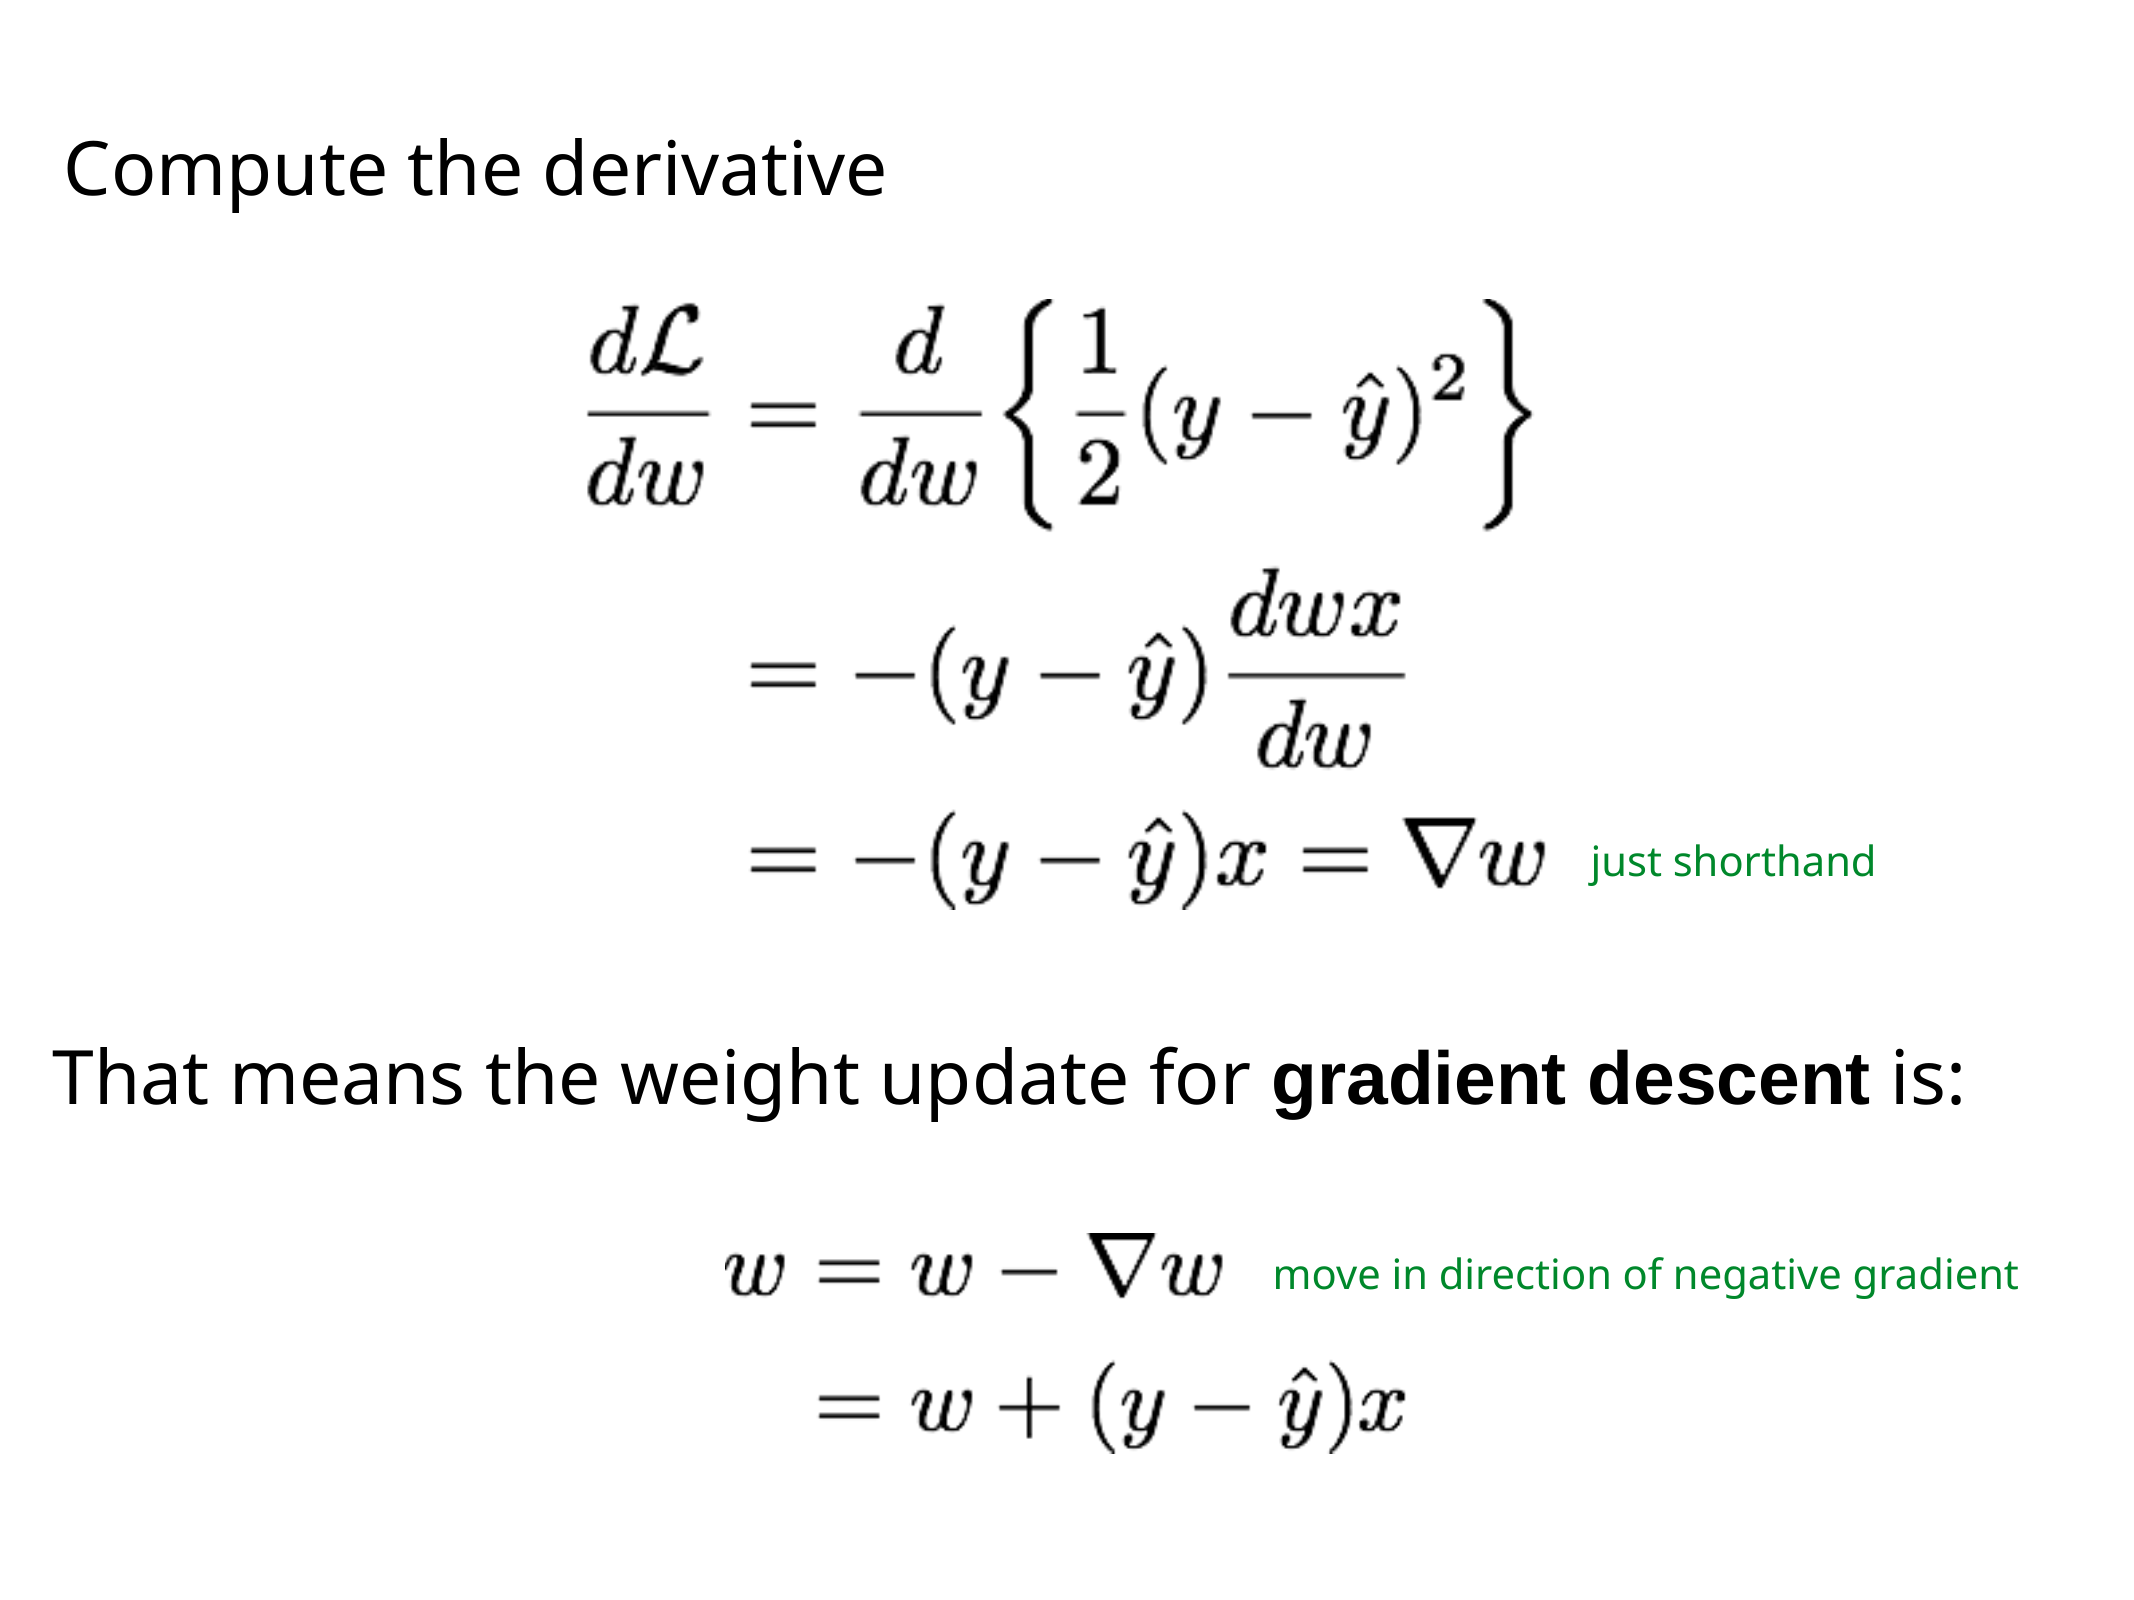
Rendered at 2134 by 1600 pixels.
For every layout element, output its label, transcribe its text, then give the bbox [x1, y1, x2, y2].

picture [585, 299, 1548, 910]
text_box Compute the derivative [55, 112, 897, 220]
text_box That means the weight update for gradient descent is: [44, 1021, 1975, 1128]
text_box just shorthand [1582, 826, 1886, 893]
picture [724, 1233, 1409, 1455]
text_box move in direction of negative gradient [1418, 1239, 2028, 1306]
